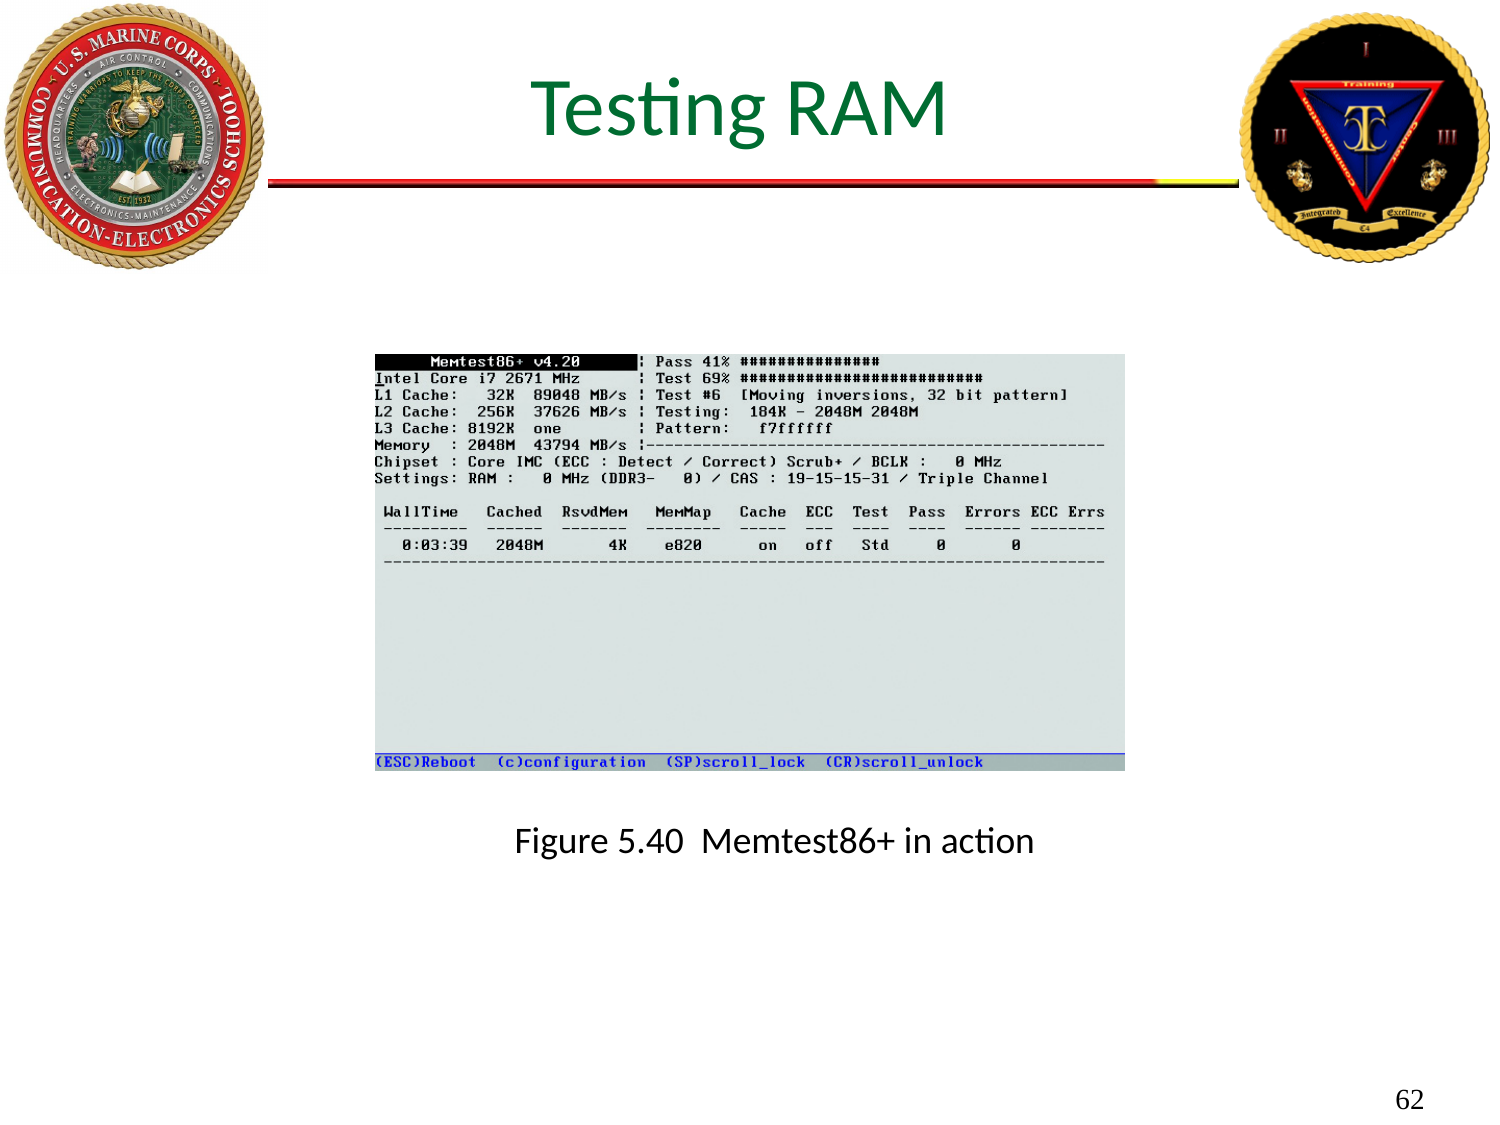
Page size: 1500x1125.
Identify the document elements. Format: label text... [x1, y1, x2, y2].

picture [1239, 12, 1490, 263]
title Testing RAM [75, 45, 1425, 233]
text_box Figure 5.40 Memtest86+ in action [362, 812, 1188, 869]
picture [0, 0, 268, 274]
picture [374, 353, 1126, 771]
